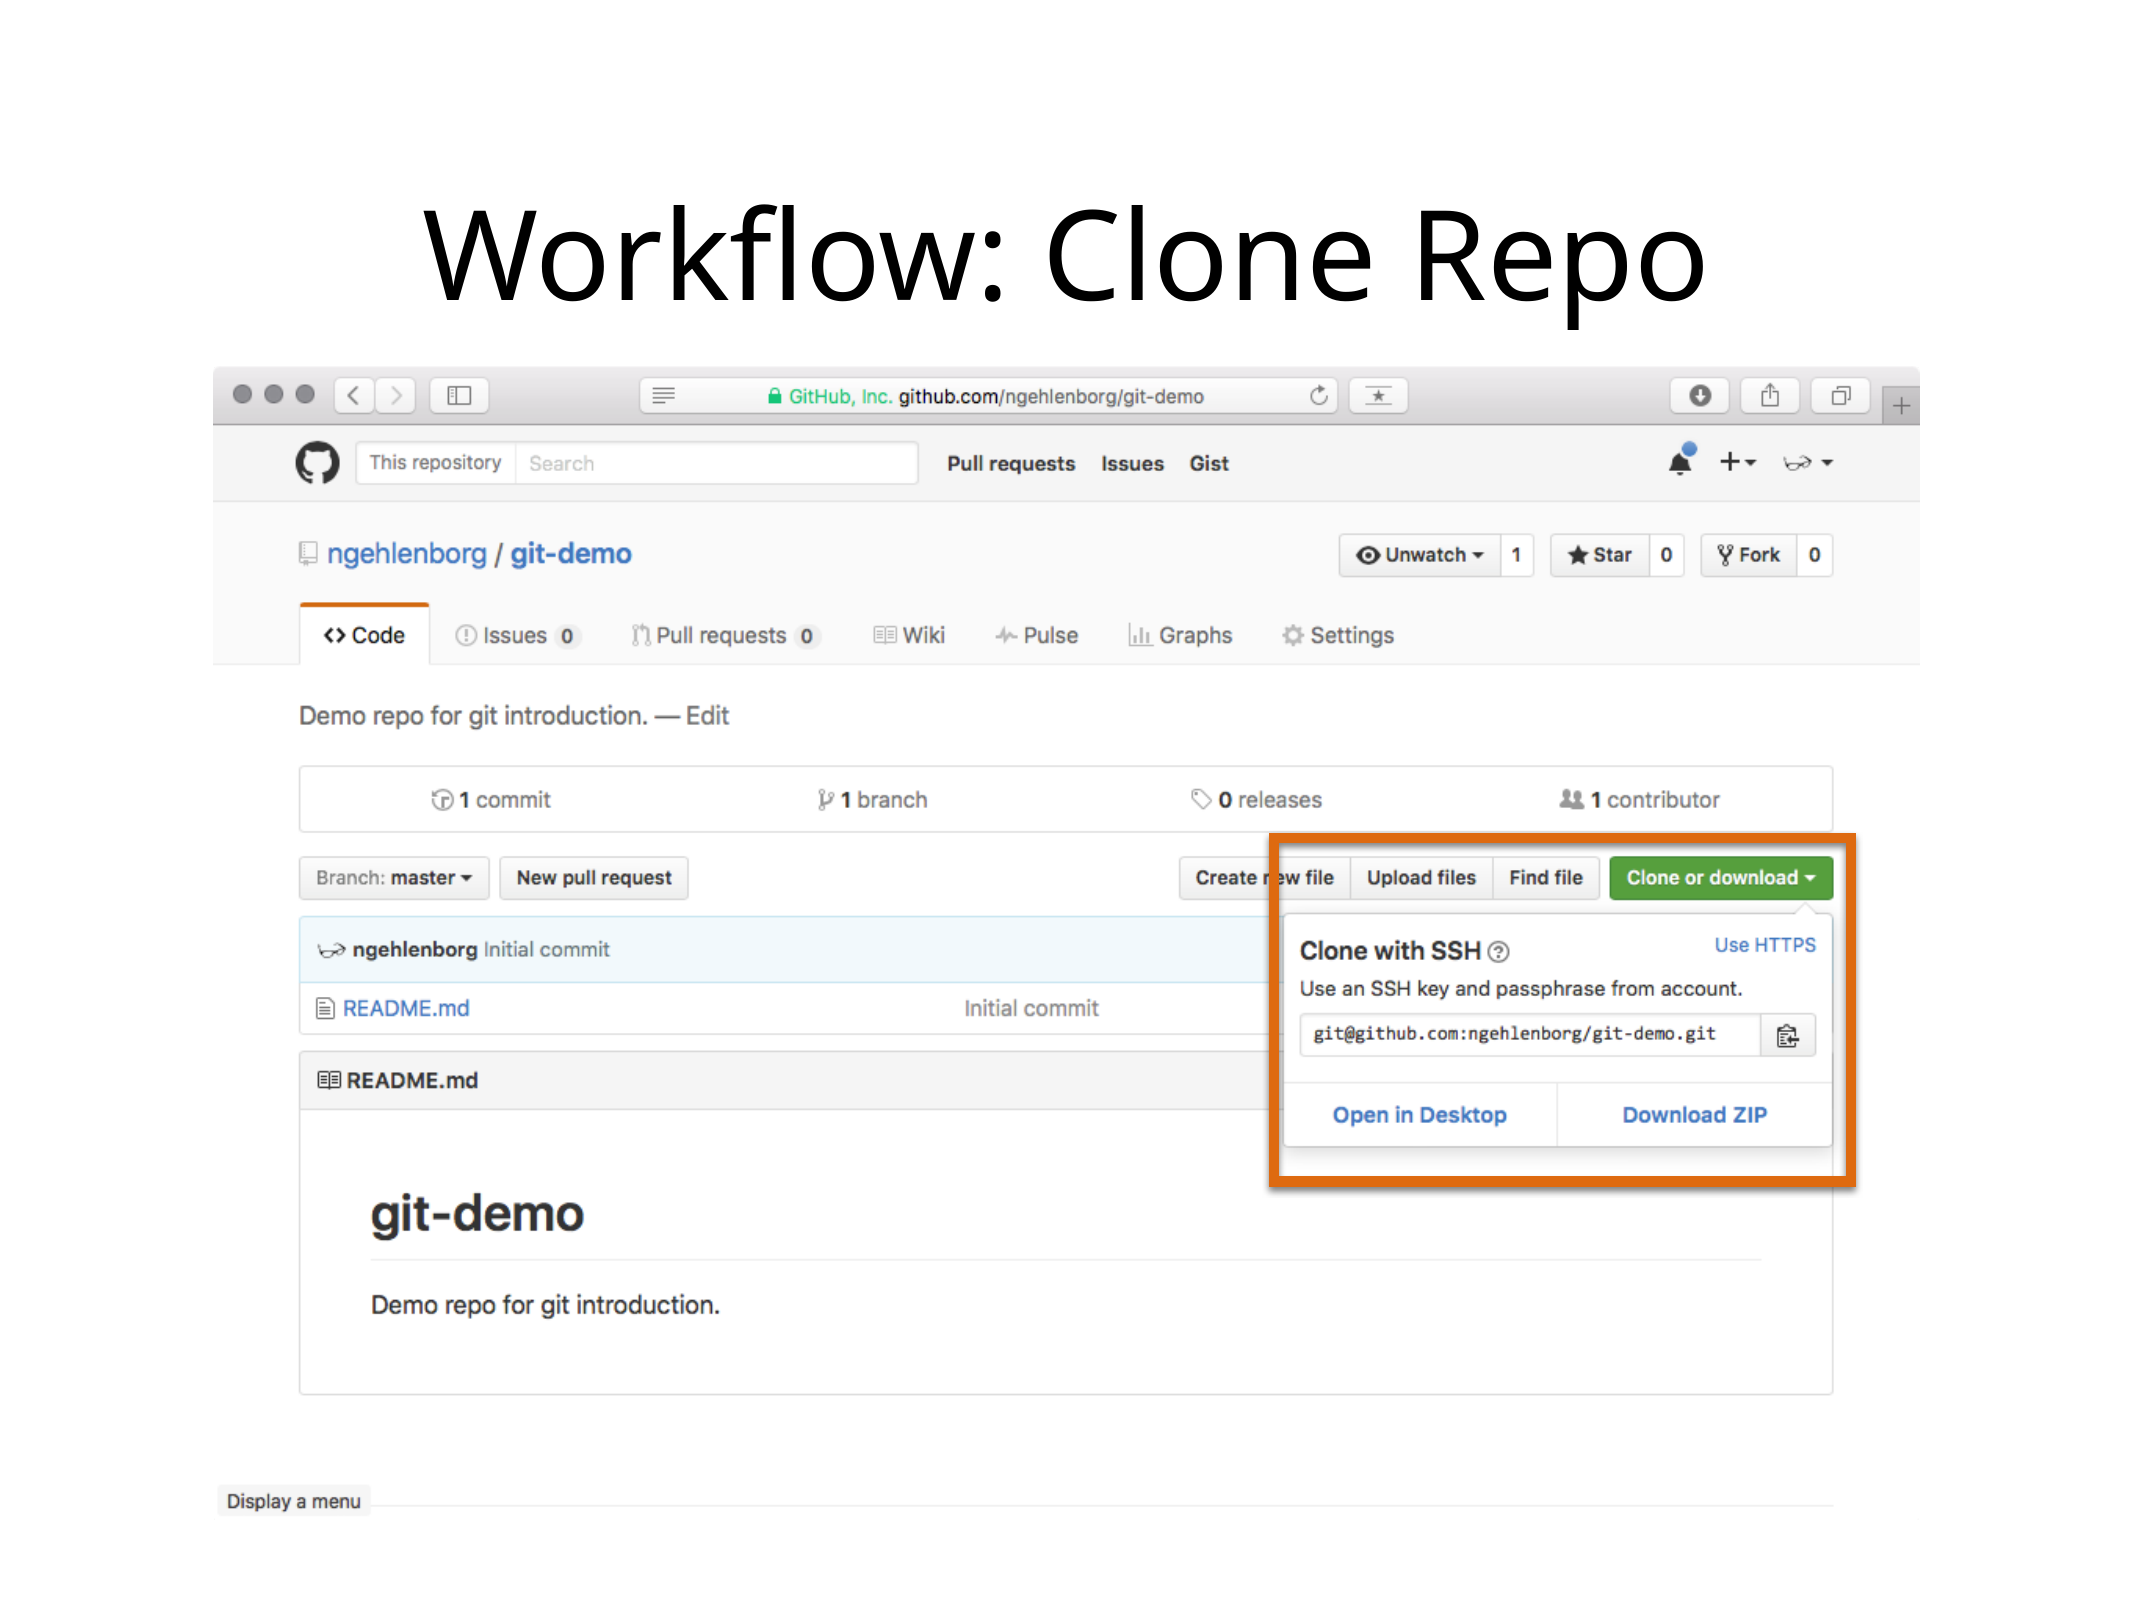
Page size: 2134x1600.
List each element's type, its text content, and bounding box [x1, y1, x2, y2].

title Workflow: Clone Repo [155, 72, 1978, 428]
picture [213, 366, 1921, 1521]
